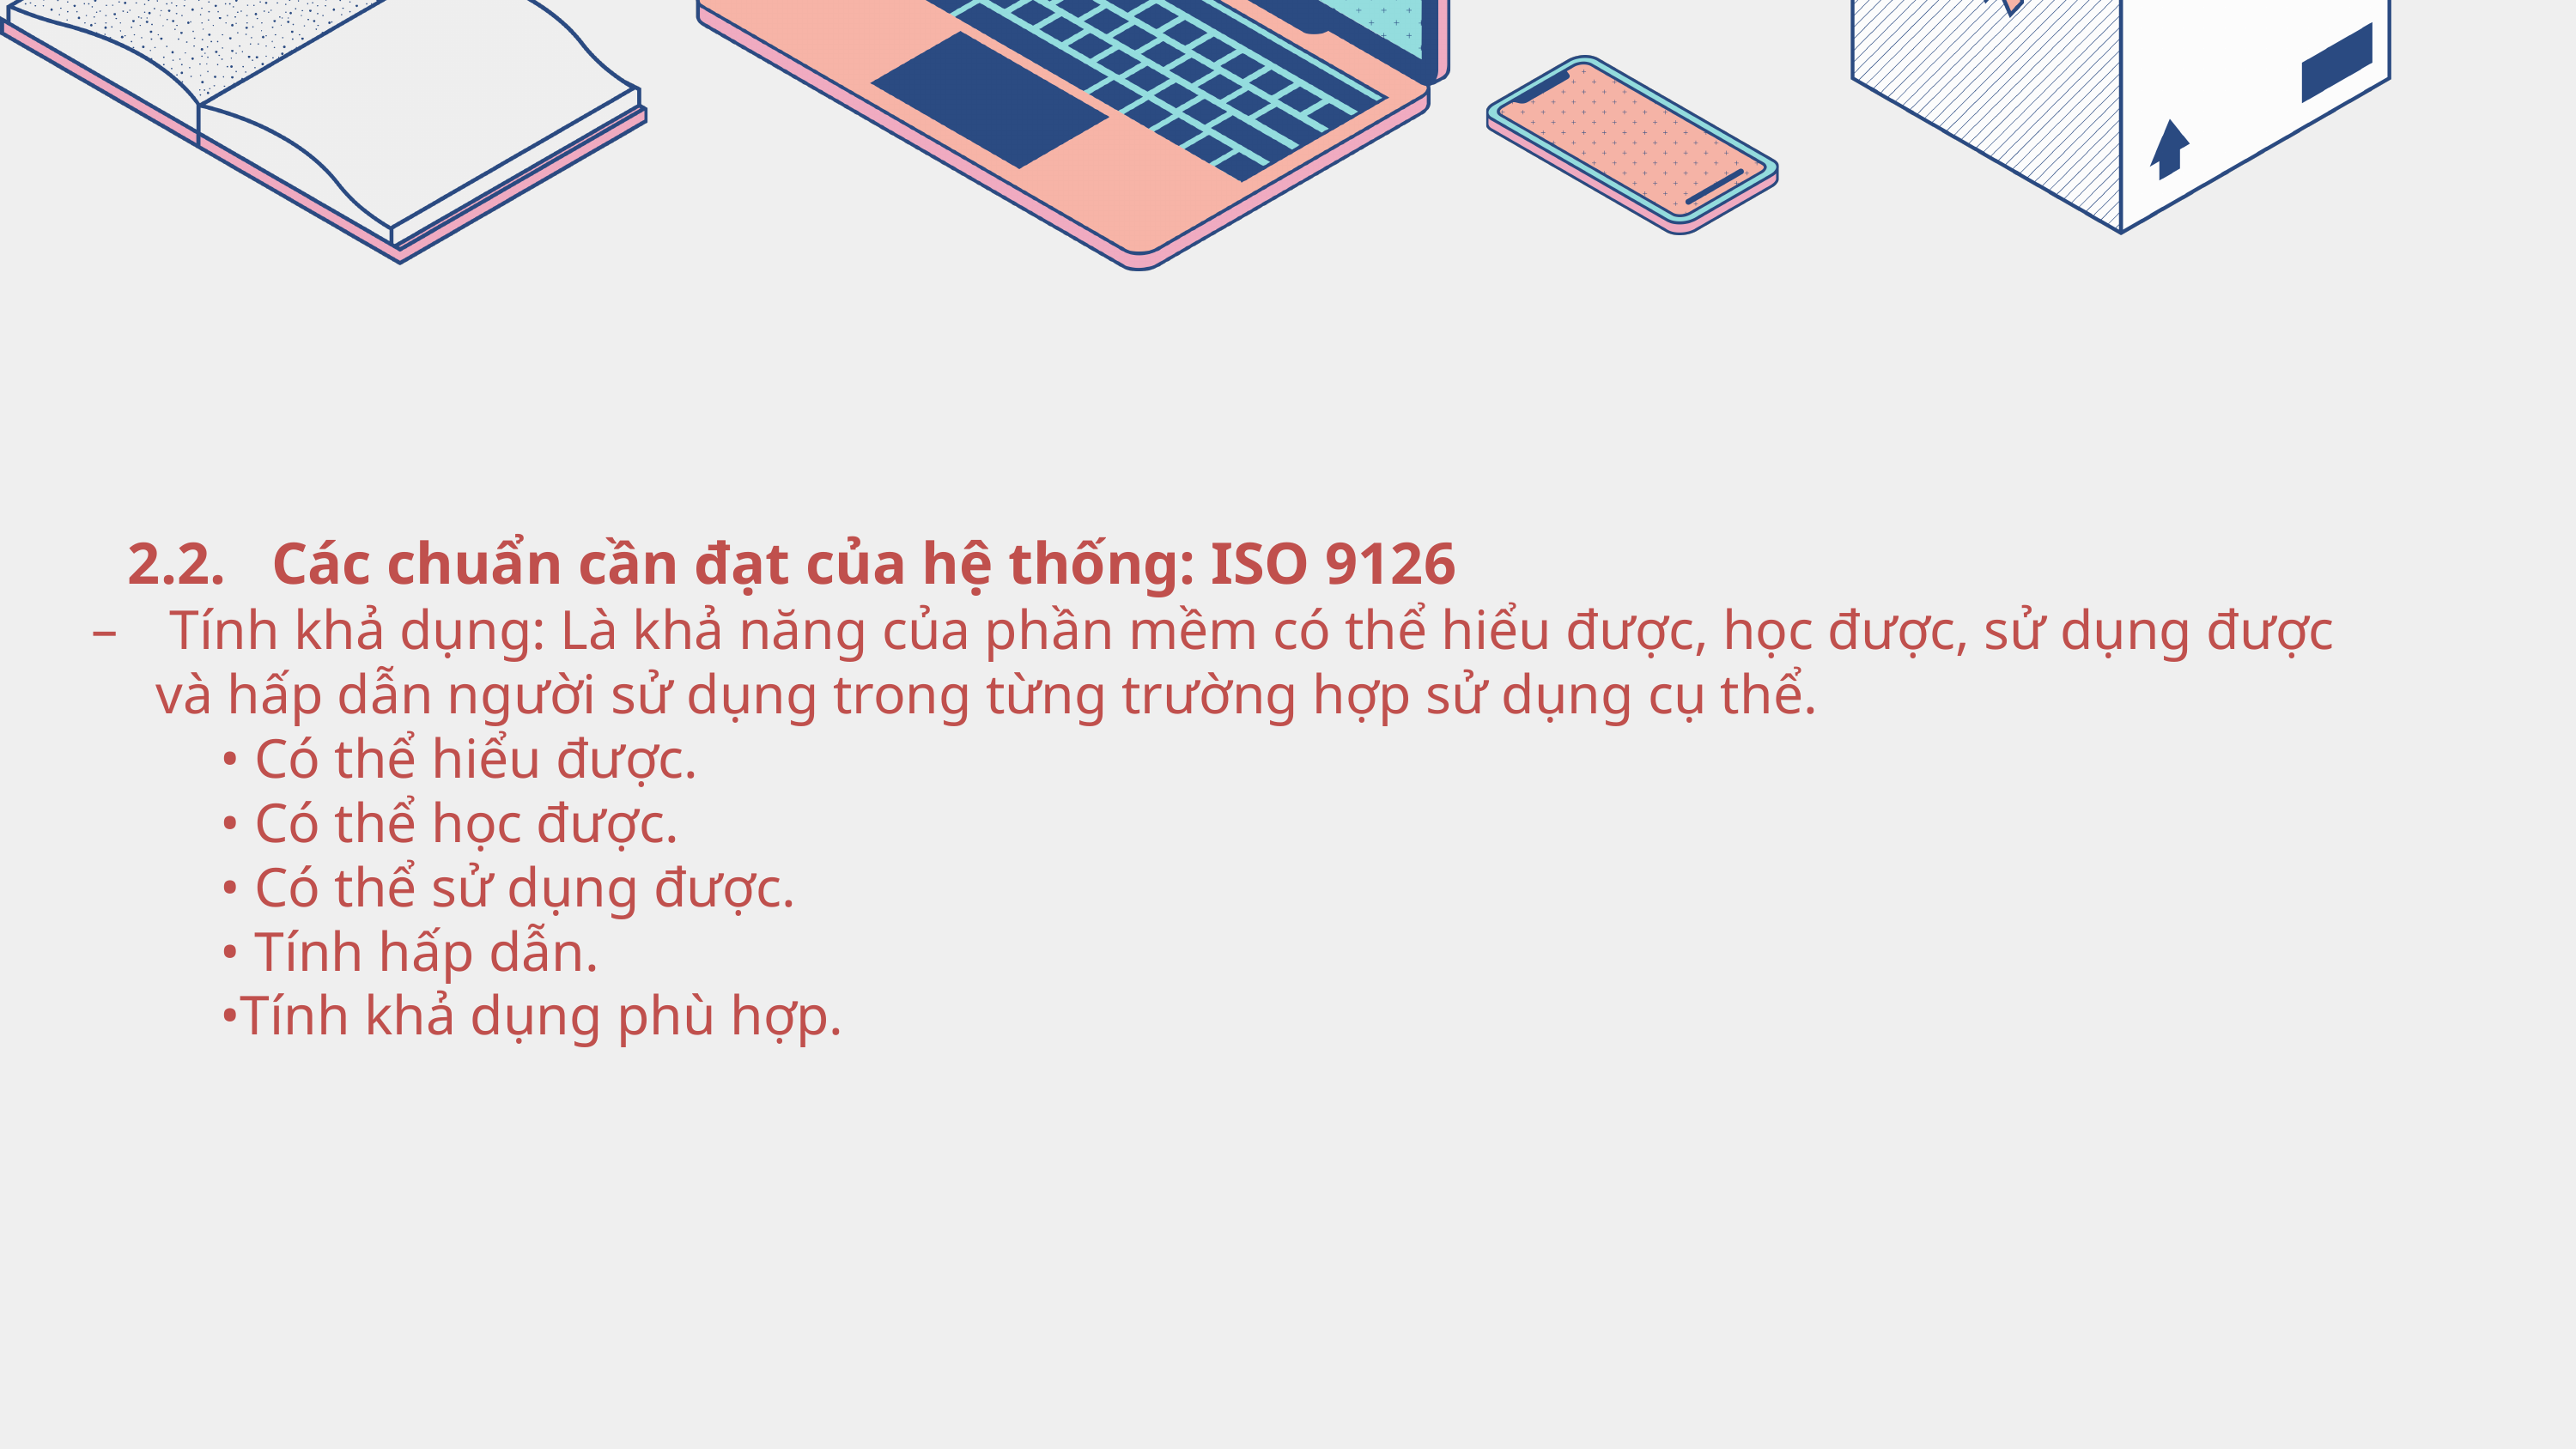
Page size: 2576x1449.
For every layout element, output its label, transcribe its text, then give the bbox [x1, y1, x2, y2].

text_box [1850, 0, 2391, 235]
text_box x [696, 0, 1451, 271]
text_box [1485, 55, 1779, 235]
text_box [0, 0, 648, 265]
text_box 2.2. Các chuẩn cần đạt của hệ thống: ISO 9126 Tính khả dụng: Là khả năng của phần mềm có thể hiểu được, học được, sử dụng được và hấp dẫn người sử dụng trong từng trường hợp sử dụng cụ thể. • Có thể hiểu được. • Có thể học được. • Có thể sử dụng được. • Tính hấp dẫn. •Tính khả dụng phù hợp. [91, 526, 2356, 1046]
